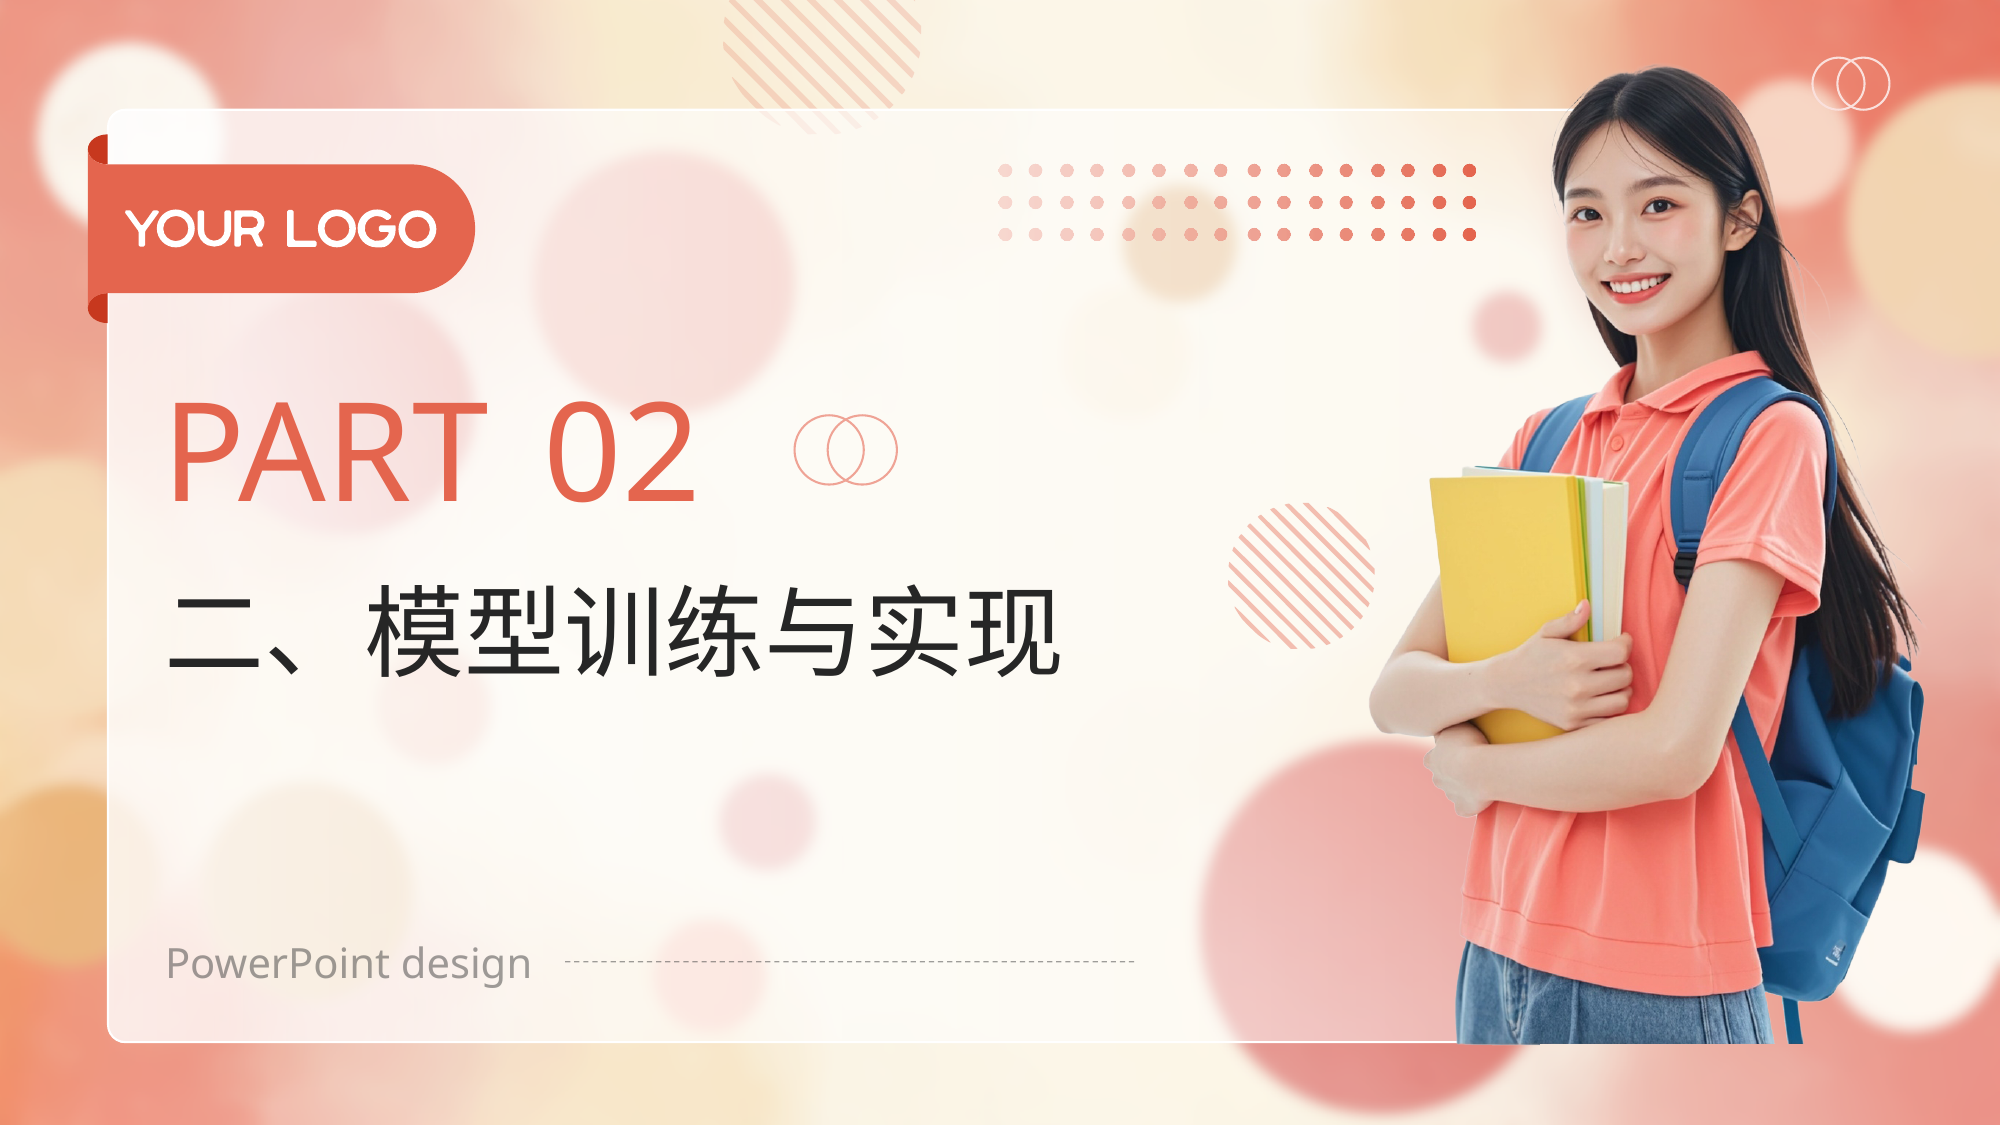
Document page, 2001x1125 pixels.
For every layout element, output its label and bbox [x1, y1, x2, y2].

picture [0, 0, 2000, 1125]
text_box [794, 415, 897, 485]
text_box [87, 134, 476, 324]
text_box [1812, 57, 1890, 110]
